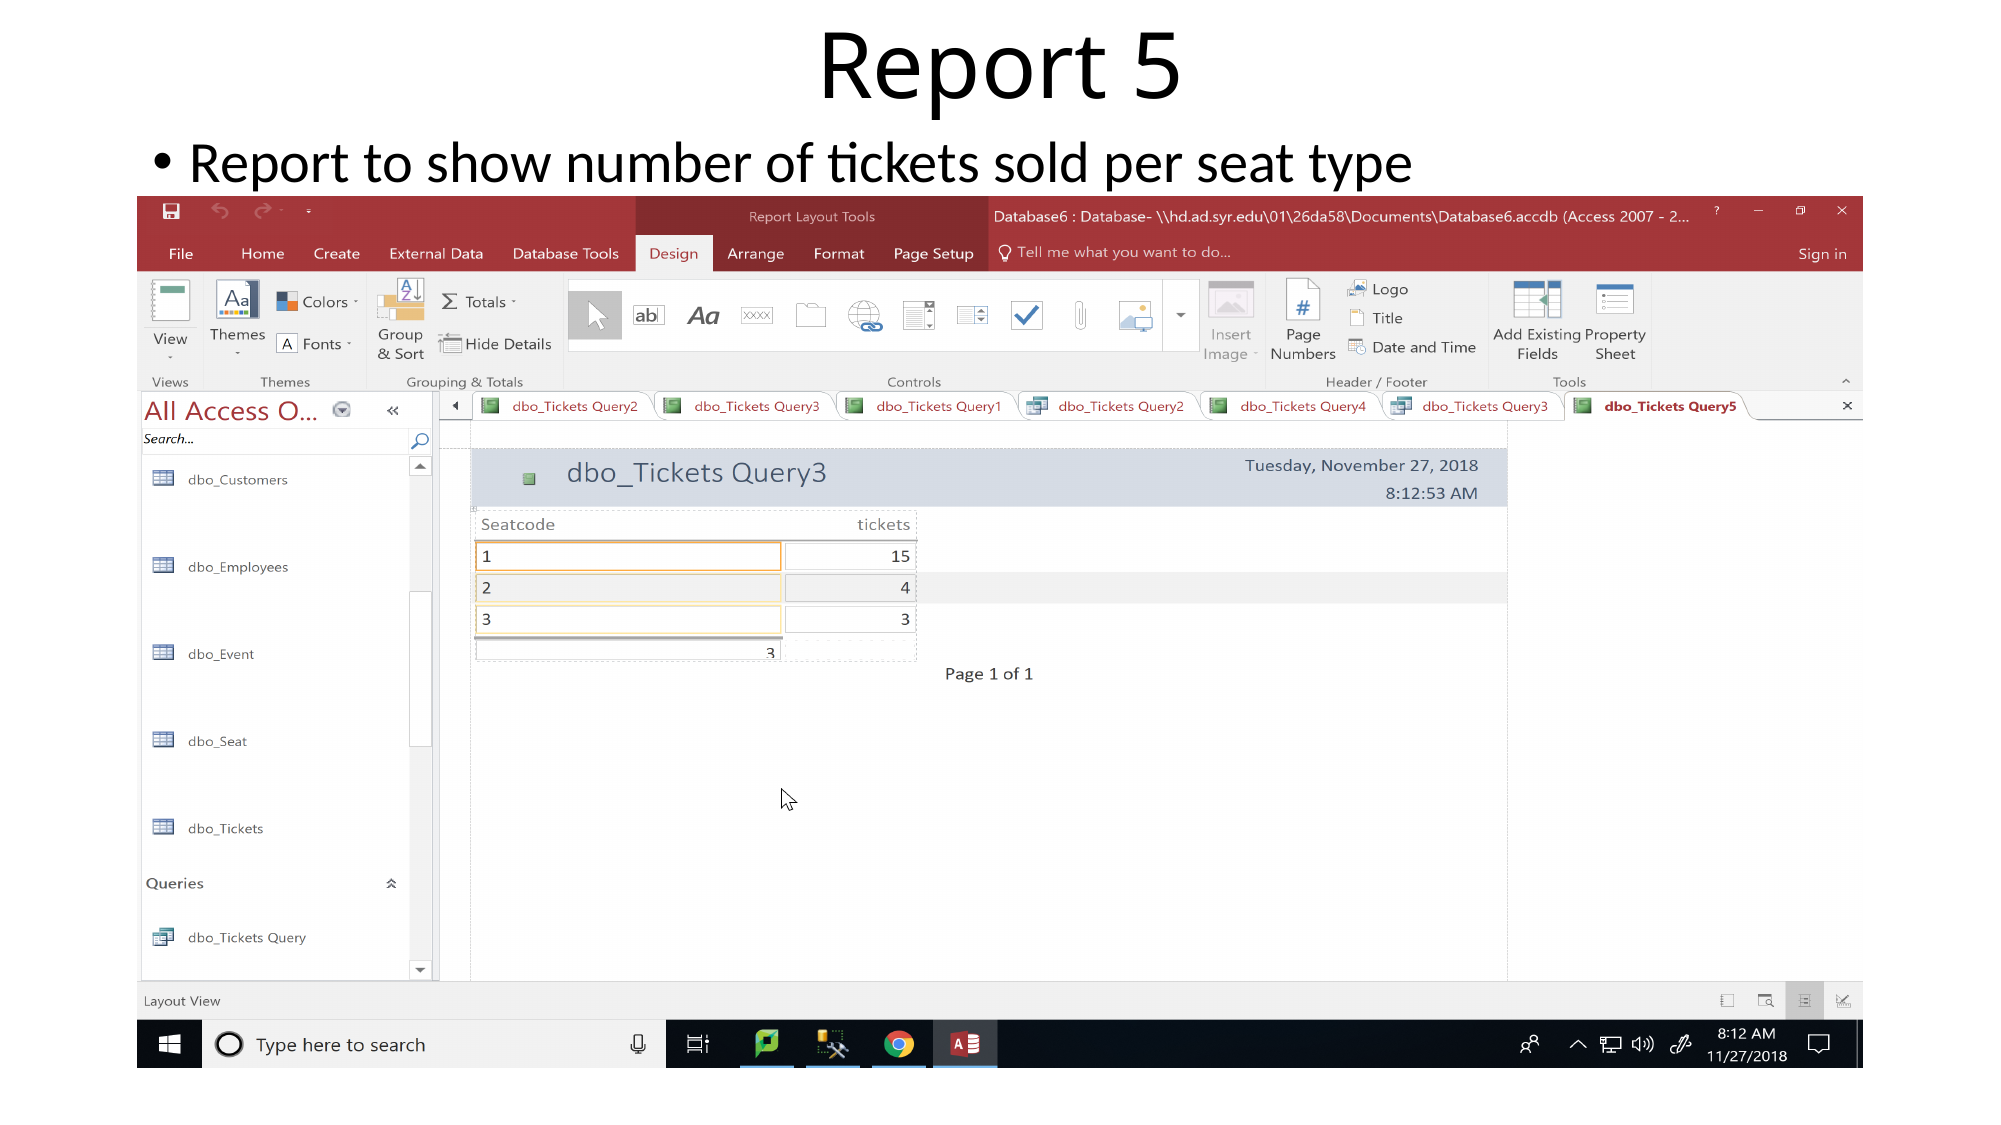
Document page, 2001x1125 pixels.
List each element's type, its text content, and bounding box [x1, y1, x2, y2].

title Report 5 [137, 0, 1863, 124]
list Report to show number of tickets sold per seat type [137, 124, 1863, 196]
picture [137, 196, 1863, 1068]
